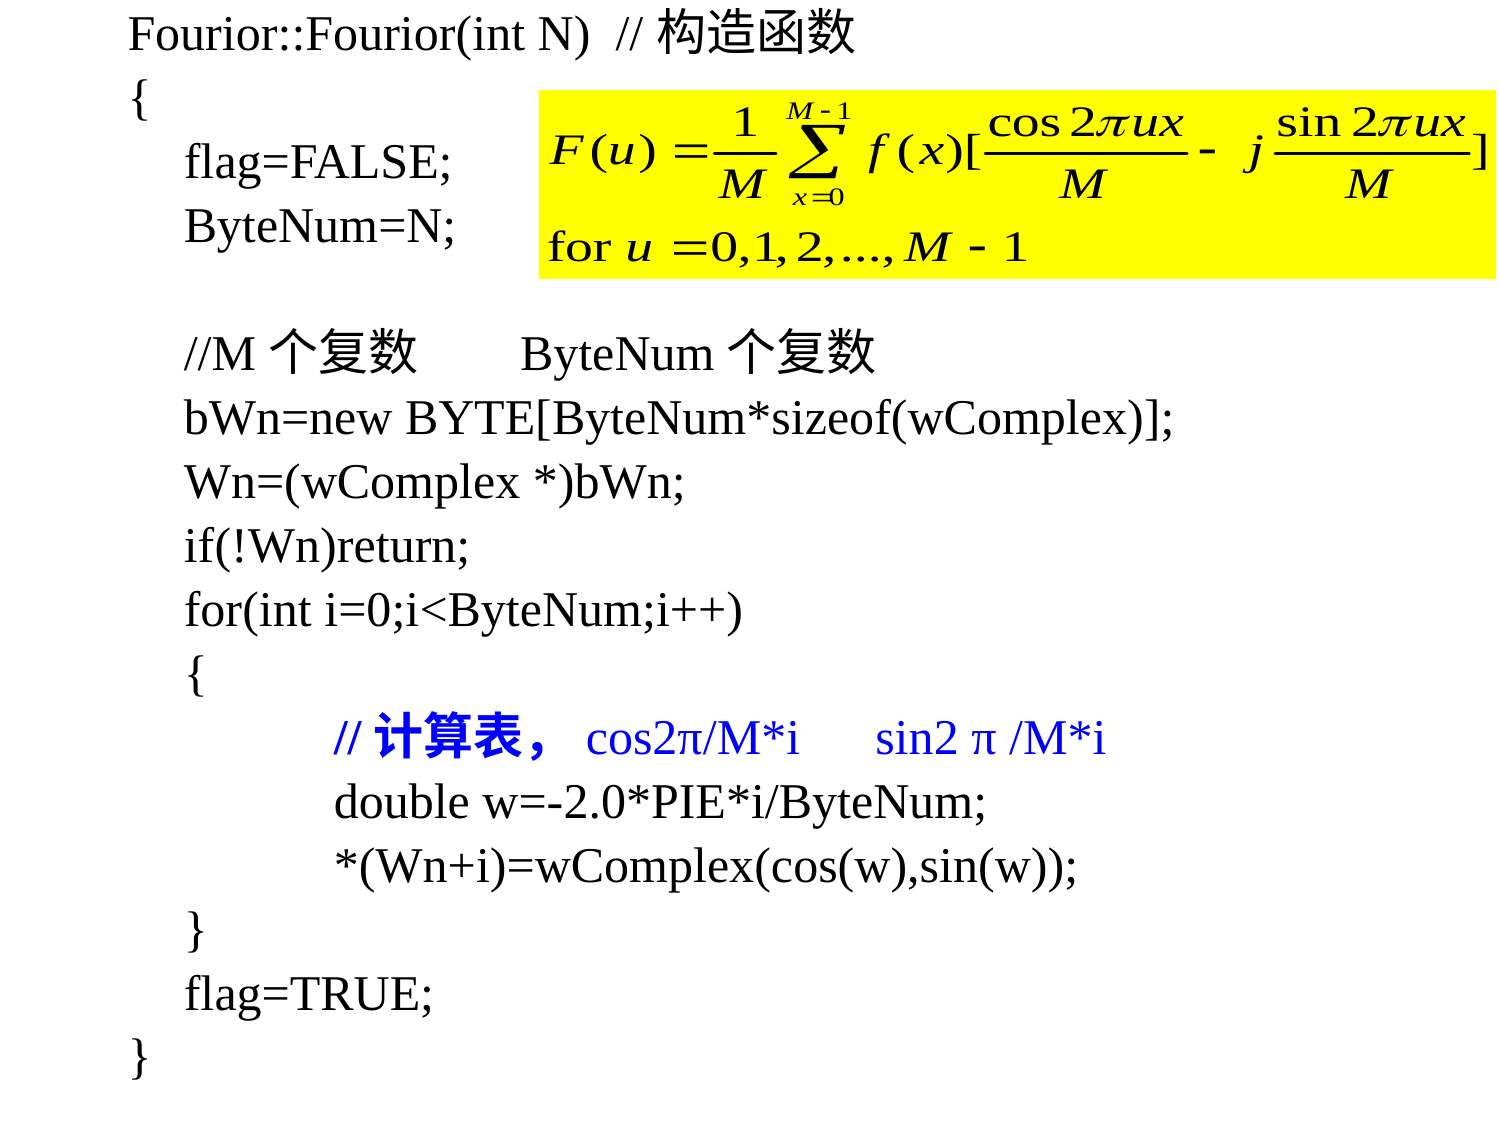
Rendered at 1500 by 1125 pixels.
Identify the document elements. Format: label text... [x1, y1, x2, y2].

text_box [539, 89, 1497, 280]
list Fourior::Fourior(int N) //构造函数 { flag=FALSE; ByteNum=N; //M个复数 ByteNum个复数 bWn=new BYTE[ByteNum*sizeof(wComplex)]; Wn=(wComplex *)bWn; if(!Wn)return; for(int i=0;i<ByteNum;i++) { //计算表，cos2π/M*i sin2 π /M*i double w=-2.0*PIE*i/ByteNum; *(Wn+i)=wComplex(cos(w),sin(w)); } flag=TRUE; } [112, 0, 1388, 1125]
